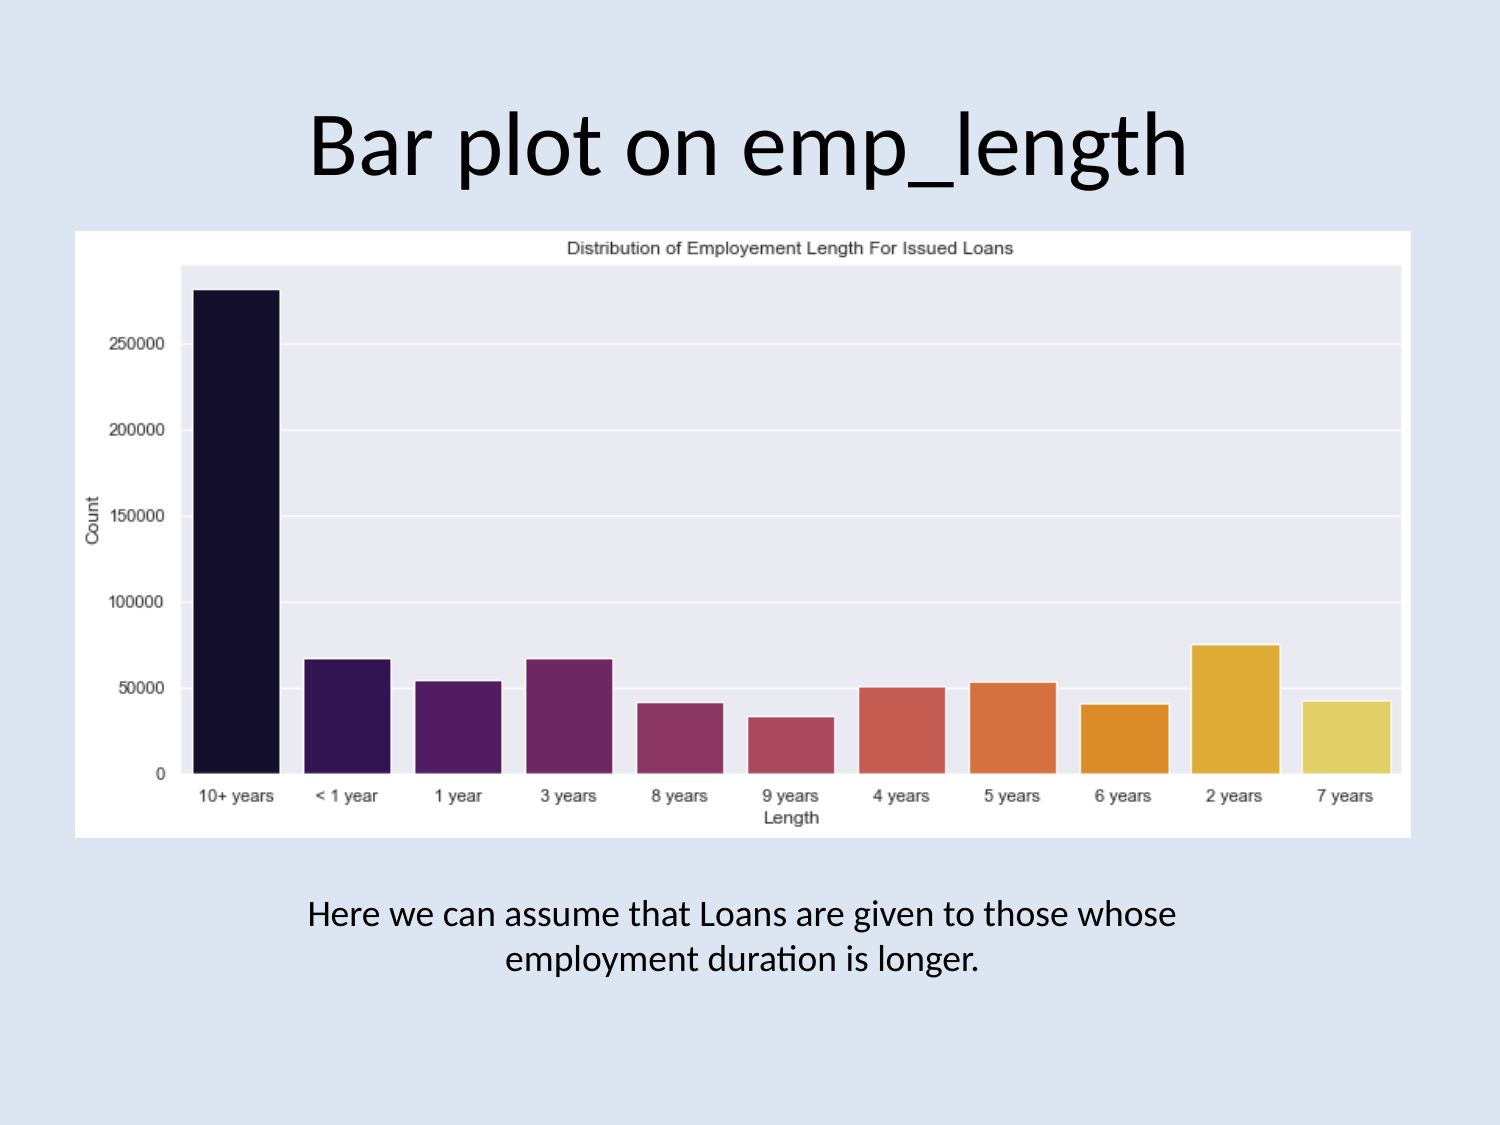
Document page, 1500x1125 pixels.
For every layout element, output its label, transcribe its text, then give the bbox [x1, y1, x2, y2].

title Bar plot on emp_length [75, 45, 1425, 233]
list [74, 230, 1412, 838]
text_box Here we can assume that Loans are given to those whose employment duration is longer. [276, 881, 1210, 987]
